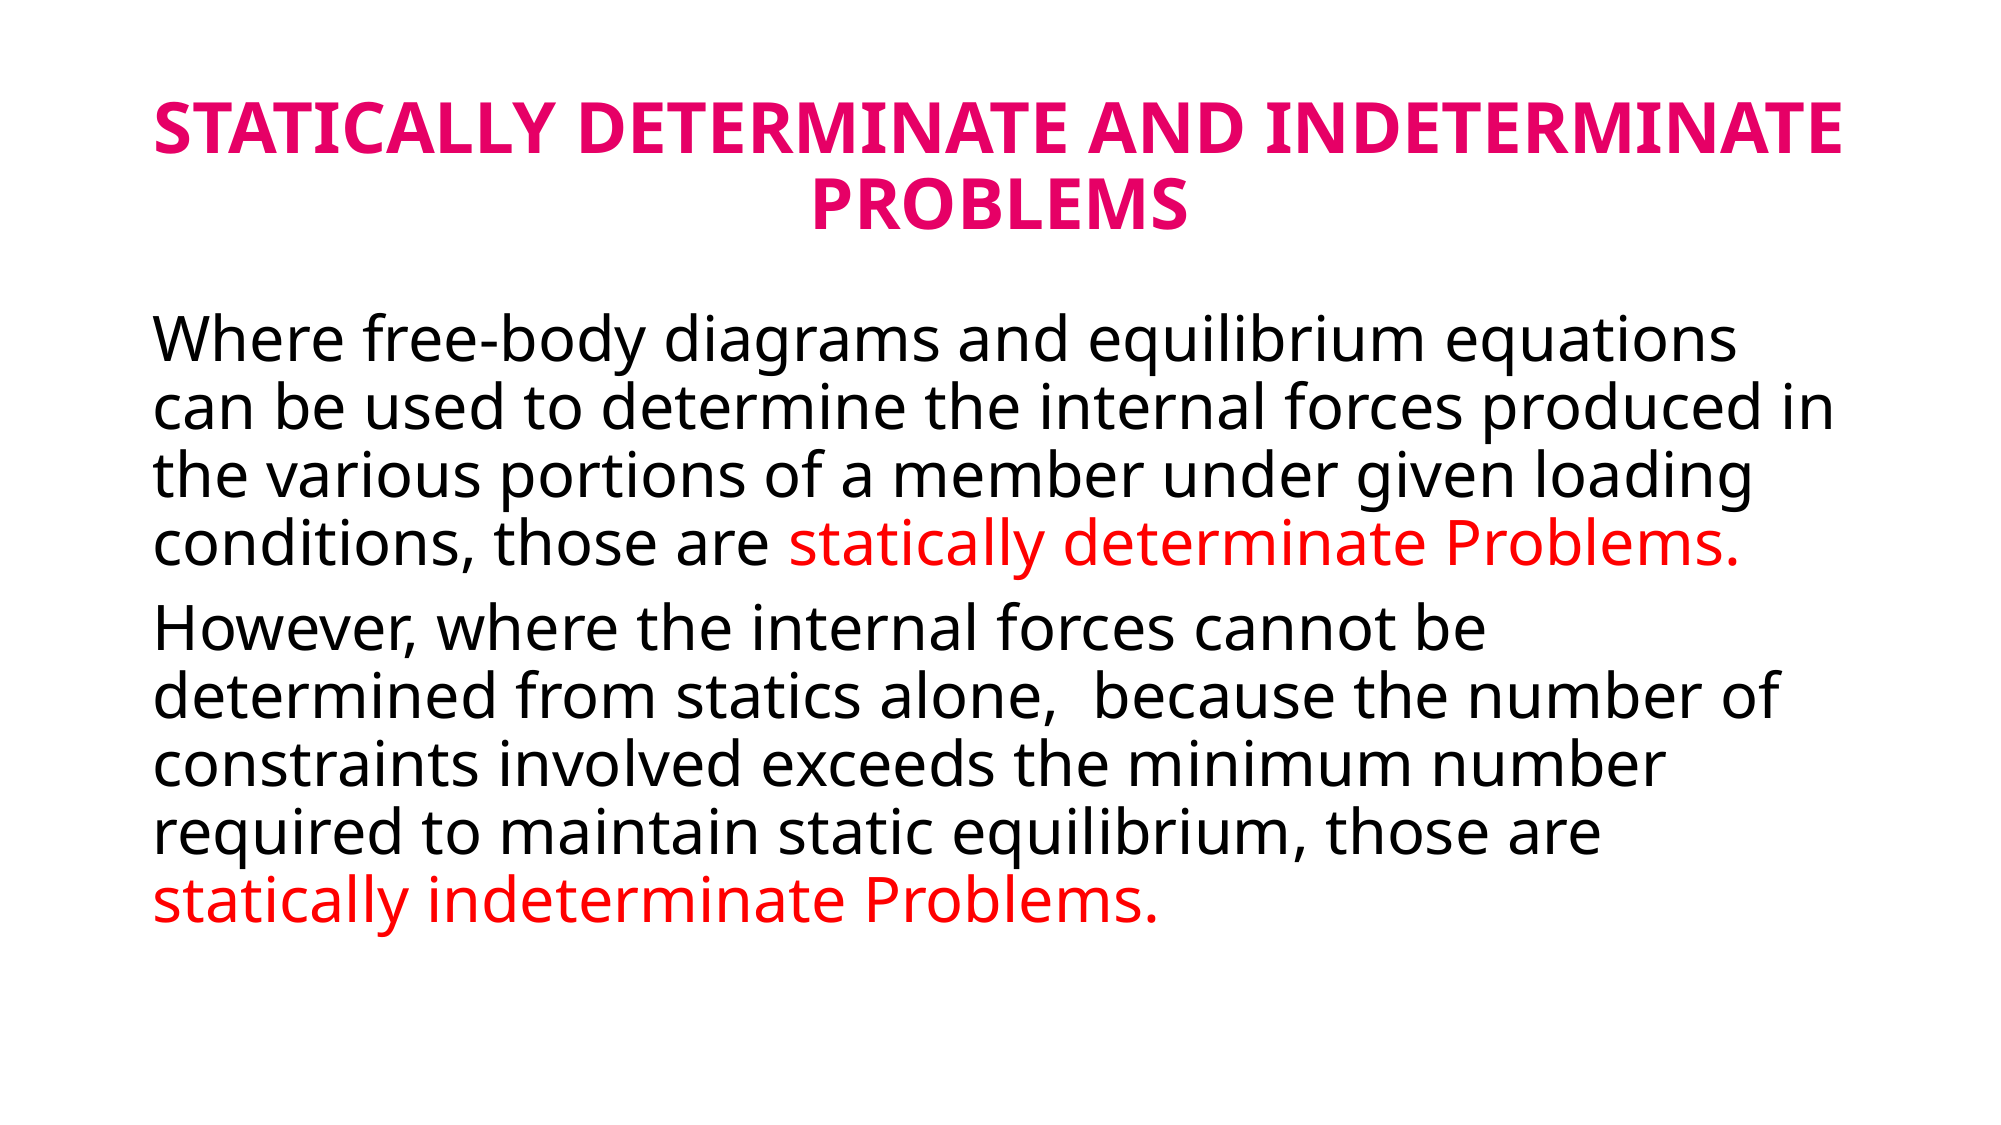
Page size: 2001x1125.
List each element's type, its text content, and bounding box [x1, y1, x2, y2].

title STATICALLY DETERMINATE AND INDETERMINATE PROBLEMS [137, 59, 1863, 278]
list Where free-body diagrams and equilibrium equations can be used to determine the internal forces produced in the various portions of a member under given loading conditions, those are statically determinate Problems. However, where the internal forces cannot be determined from statics alone, because the number of constraints involved exceeds the minimum number required to maintain static equilibrium, those are statically indeterminate Problems. [137, 299, 1863, 1014]
